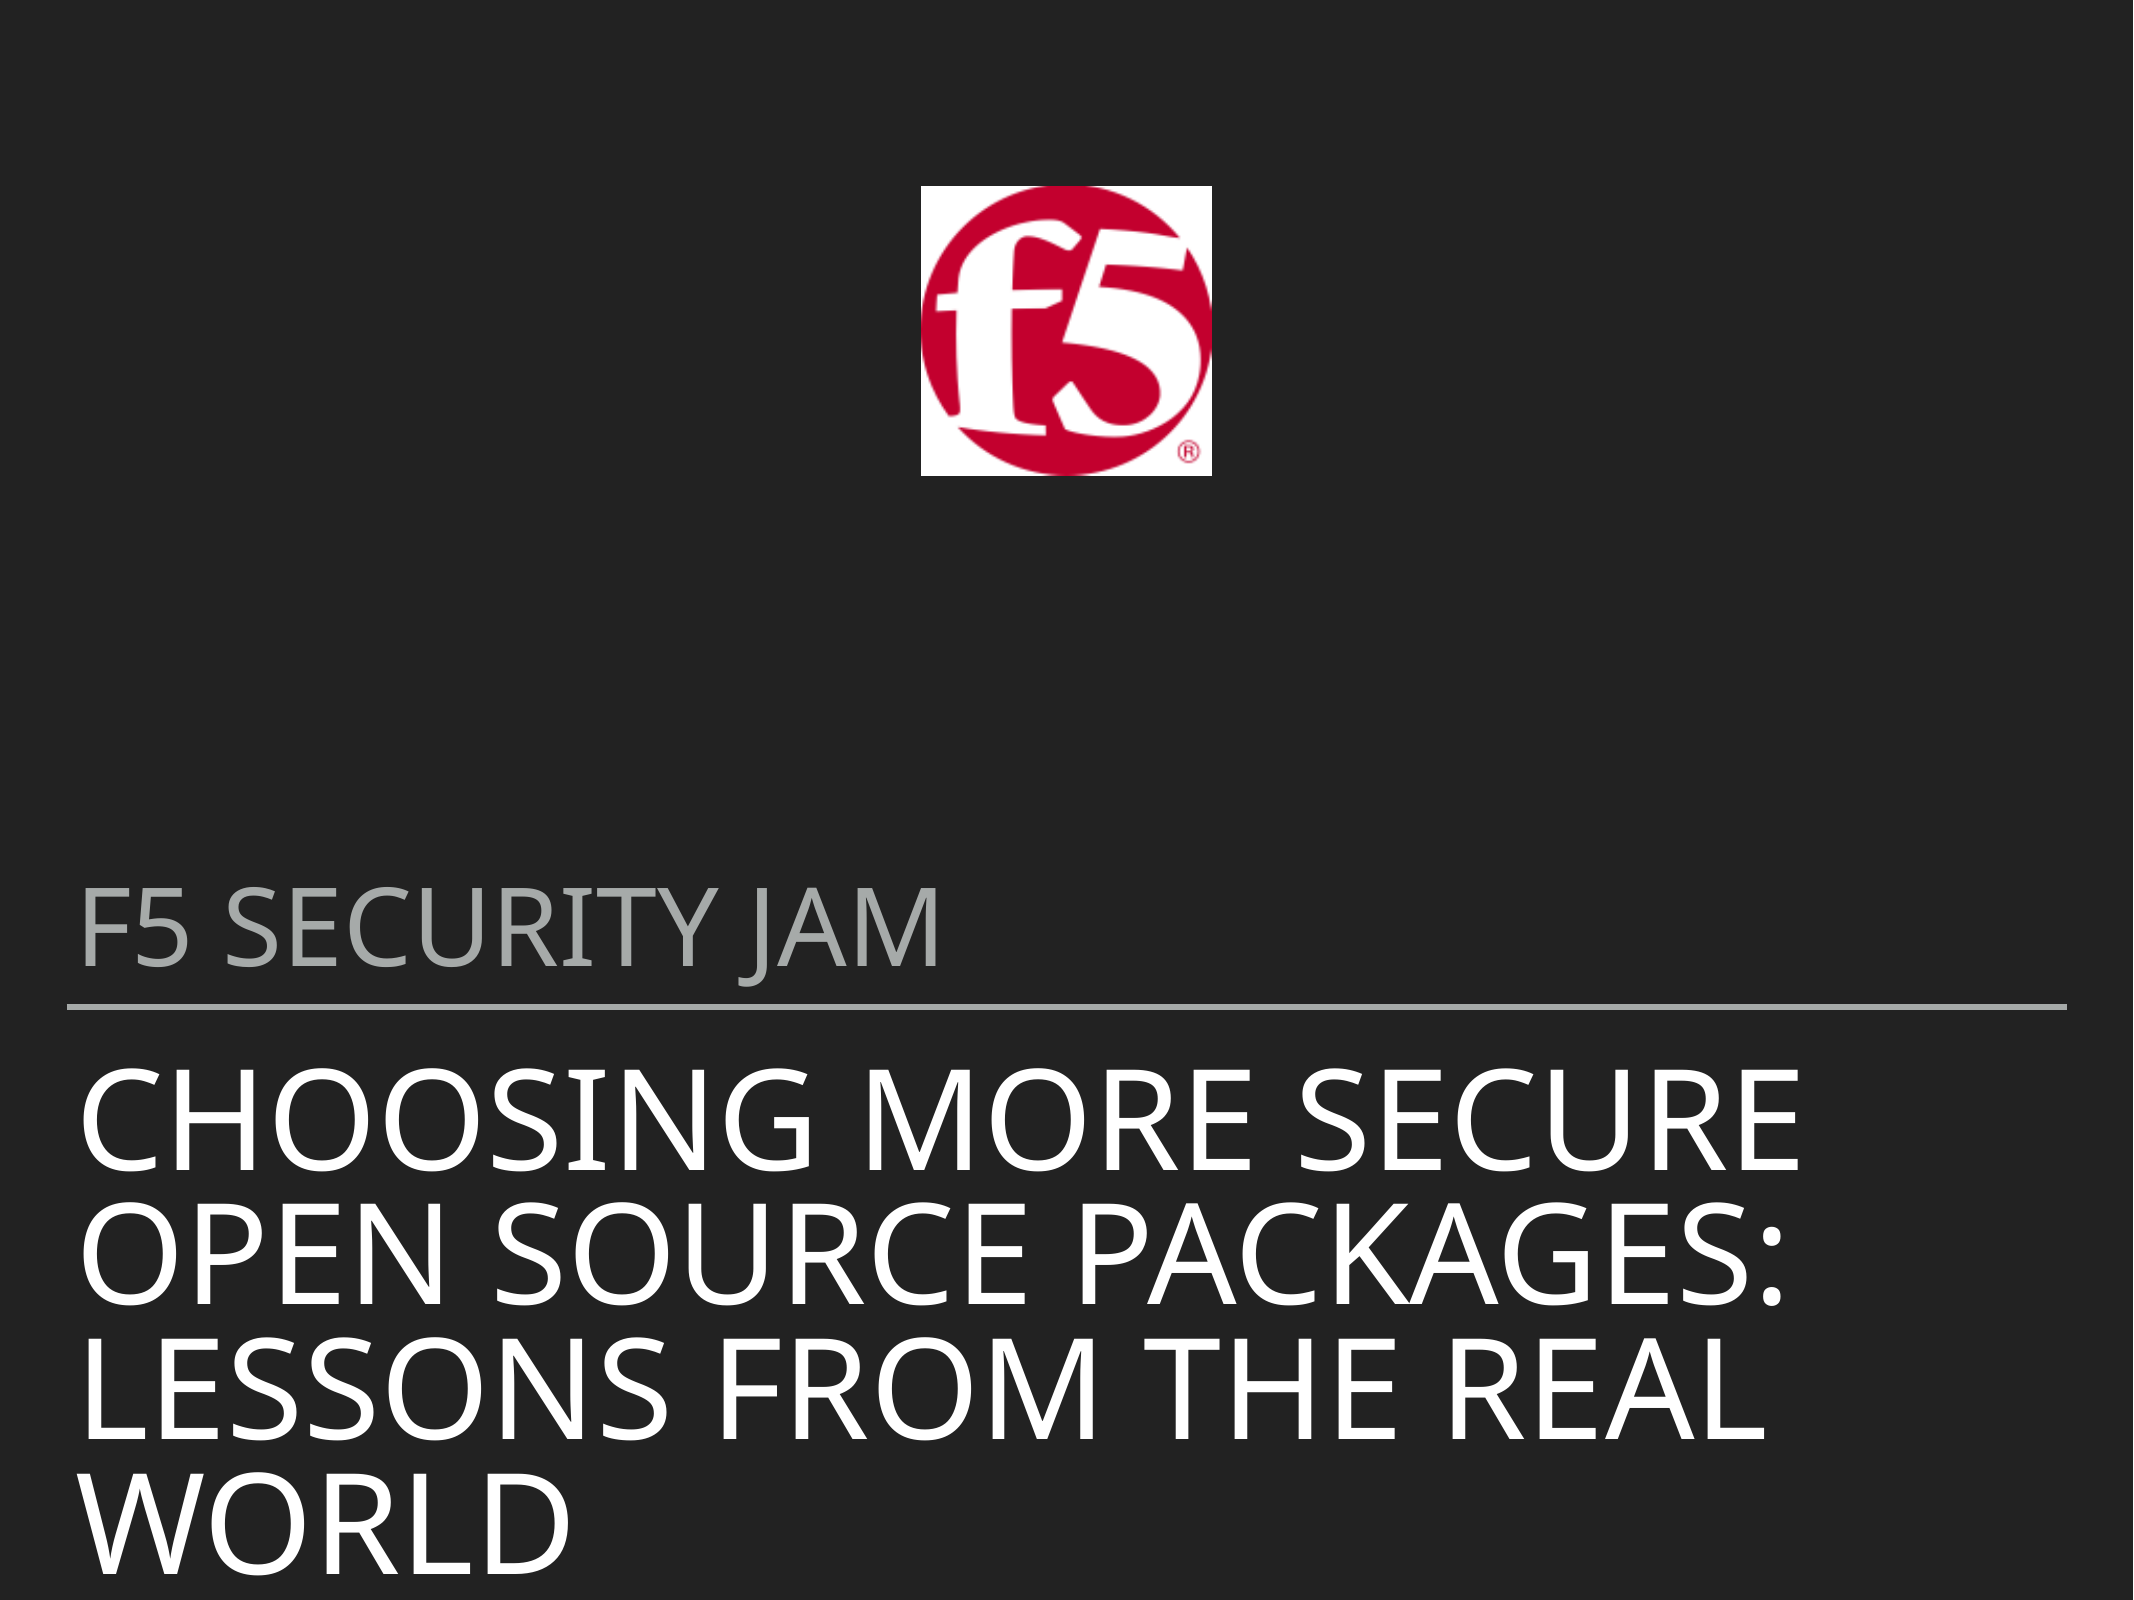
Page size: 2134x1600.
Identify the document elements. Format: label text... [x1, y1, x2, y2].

subtitle F5 Security Jam [66, 699, 2068, 997]
picture [921, 185, 1212, 477]
title Choosing more secure open source packages: Lessons from the Real world [66, 1053, 2068, 1499]
